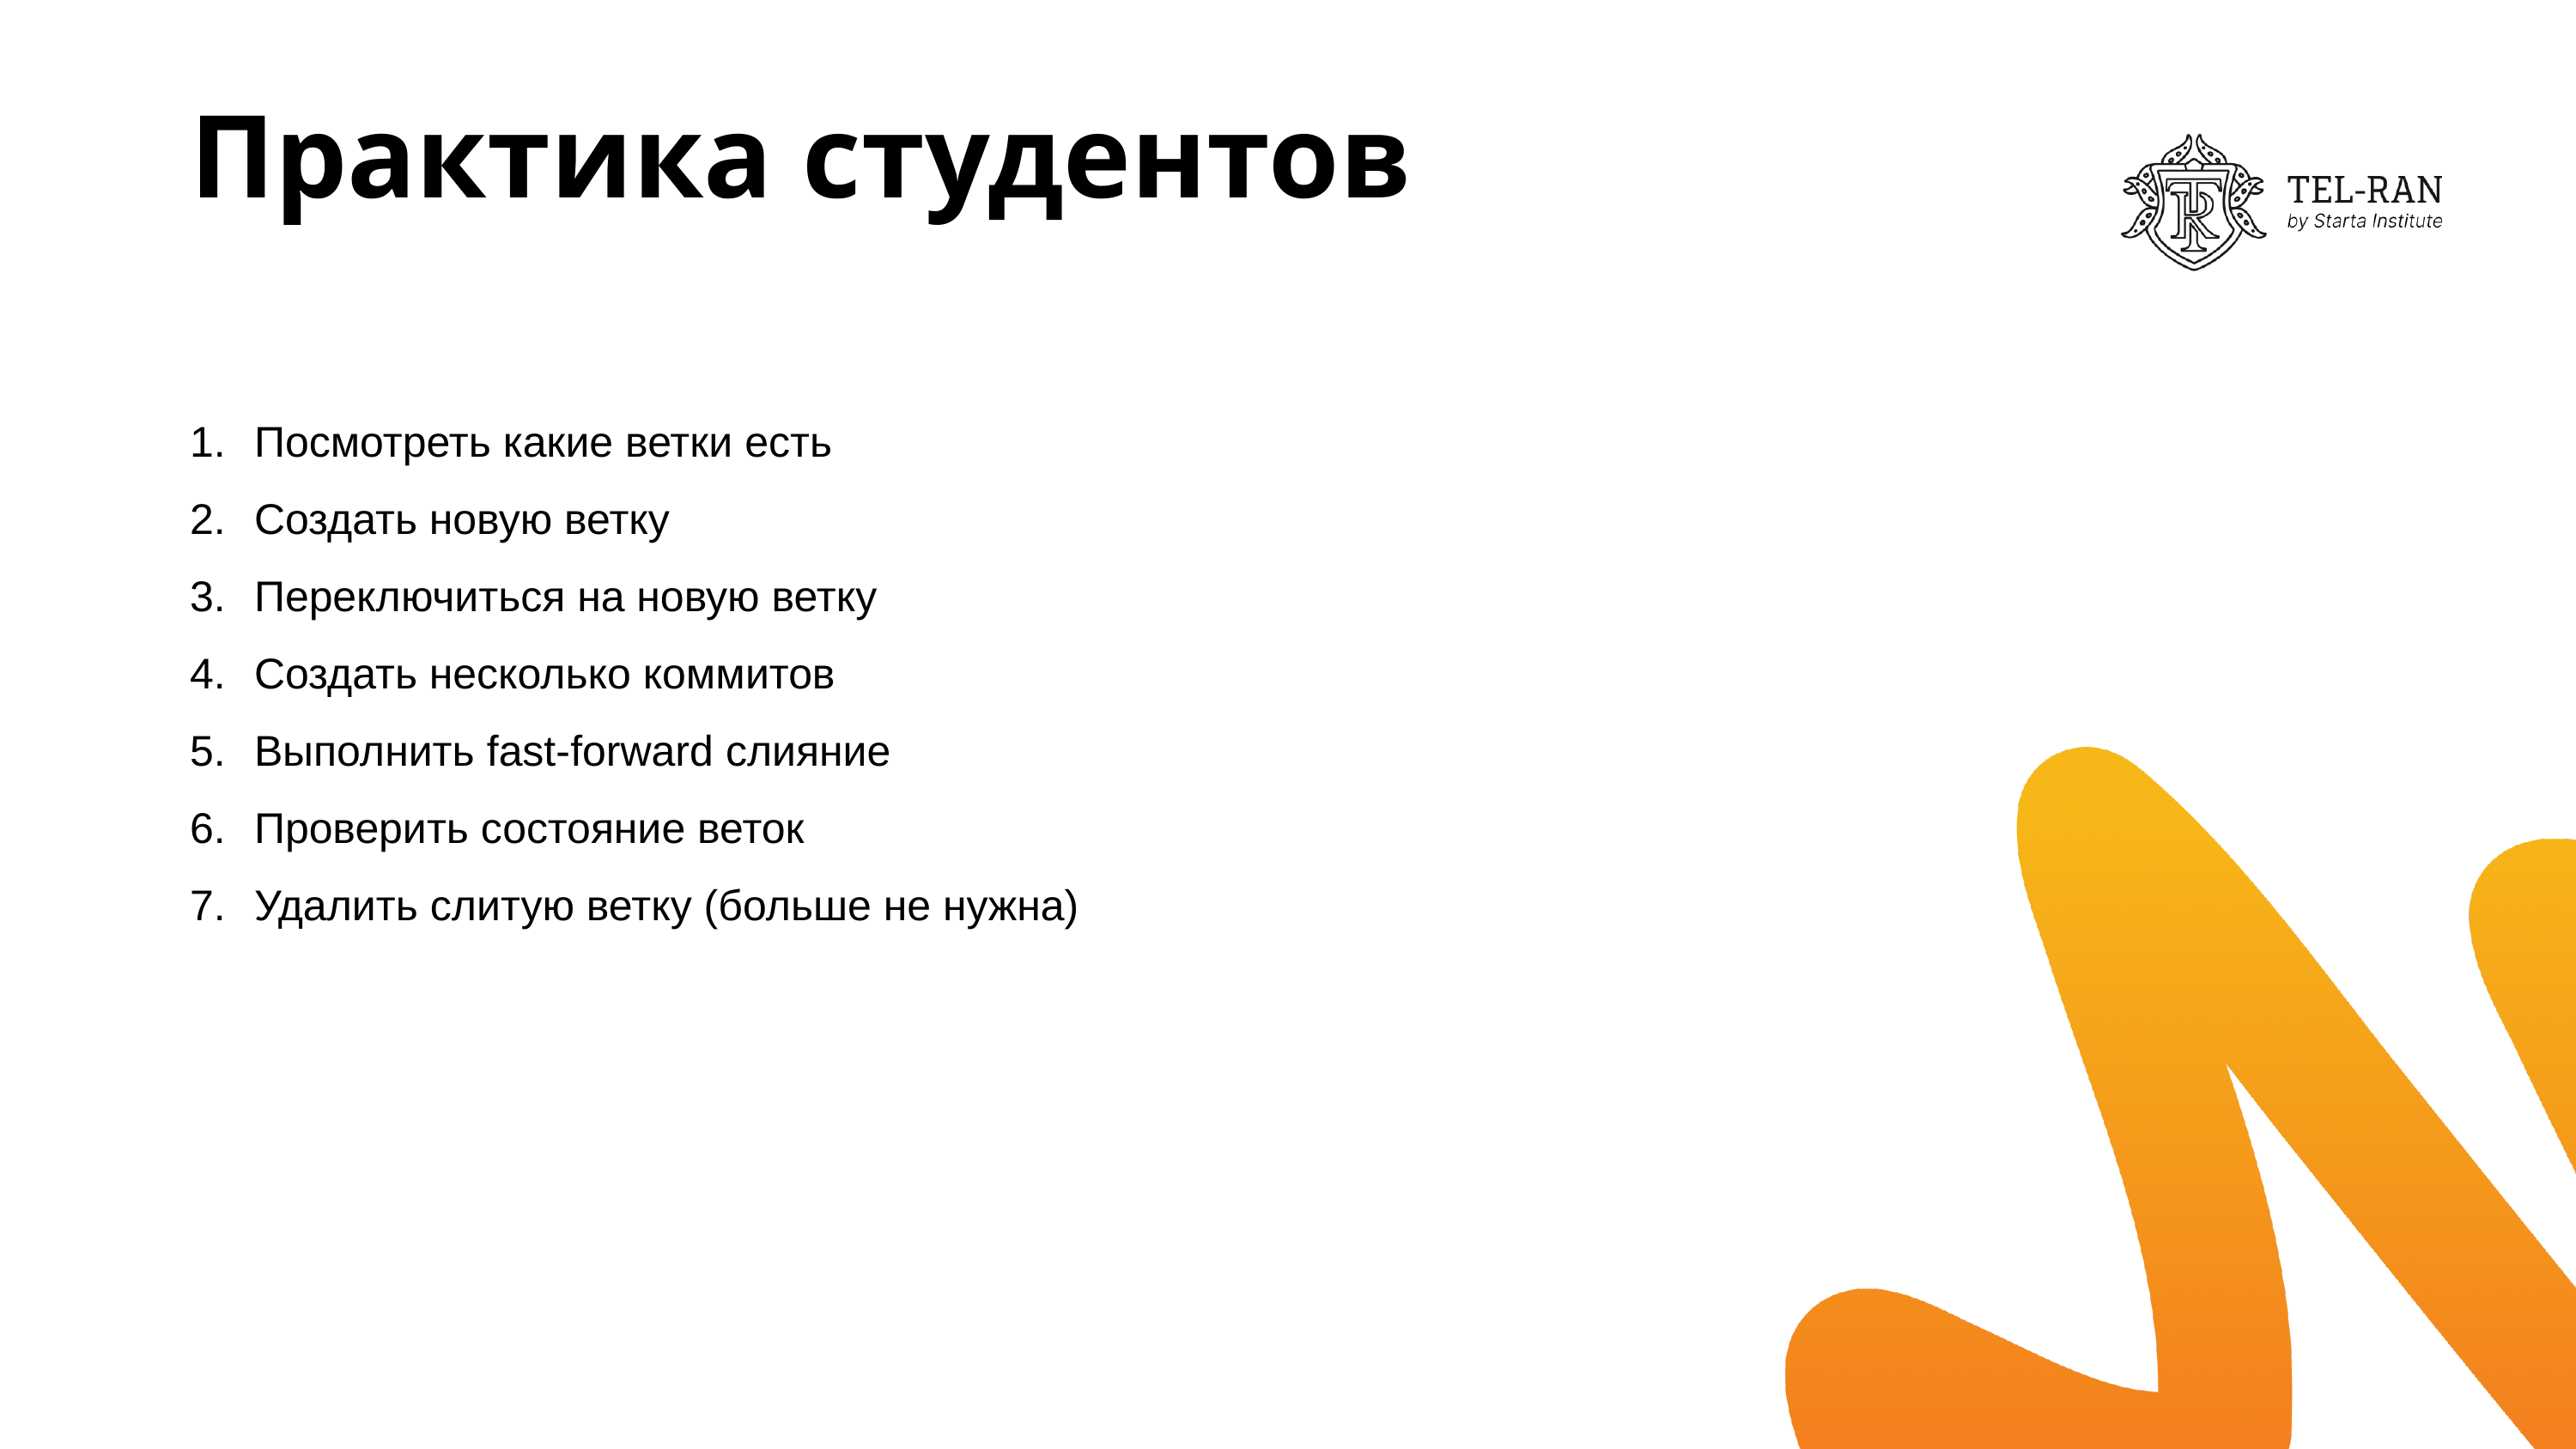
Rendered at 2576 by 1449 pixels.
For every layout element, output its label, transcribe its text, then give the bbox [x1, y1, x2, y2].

picture [1620, 747, 2576, 1449]
text_box Посмотреть какие ветки есть Создать новую ветку Переключиться на новую ветку Создать несколько коммитов Выполнить fast-forward слияние Проверить состояние веток Удалить слитую ветку (больше не нужна) [177, 382, 2006, 936]
title Практика студентов [177, 76, 2107, 358]
picture [2121, 134, 2442, 271]
